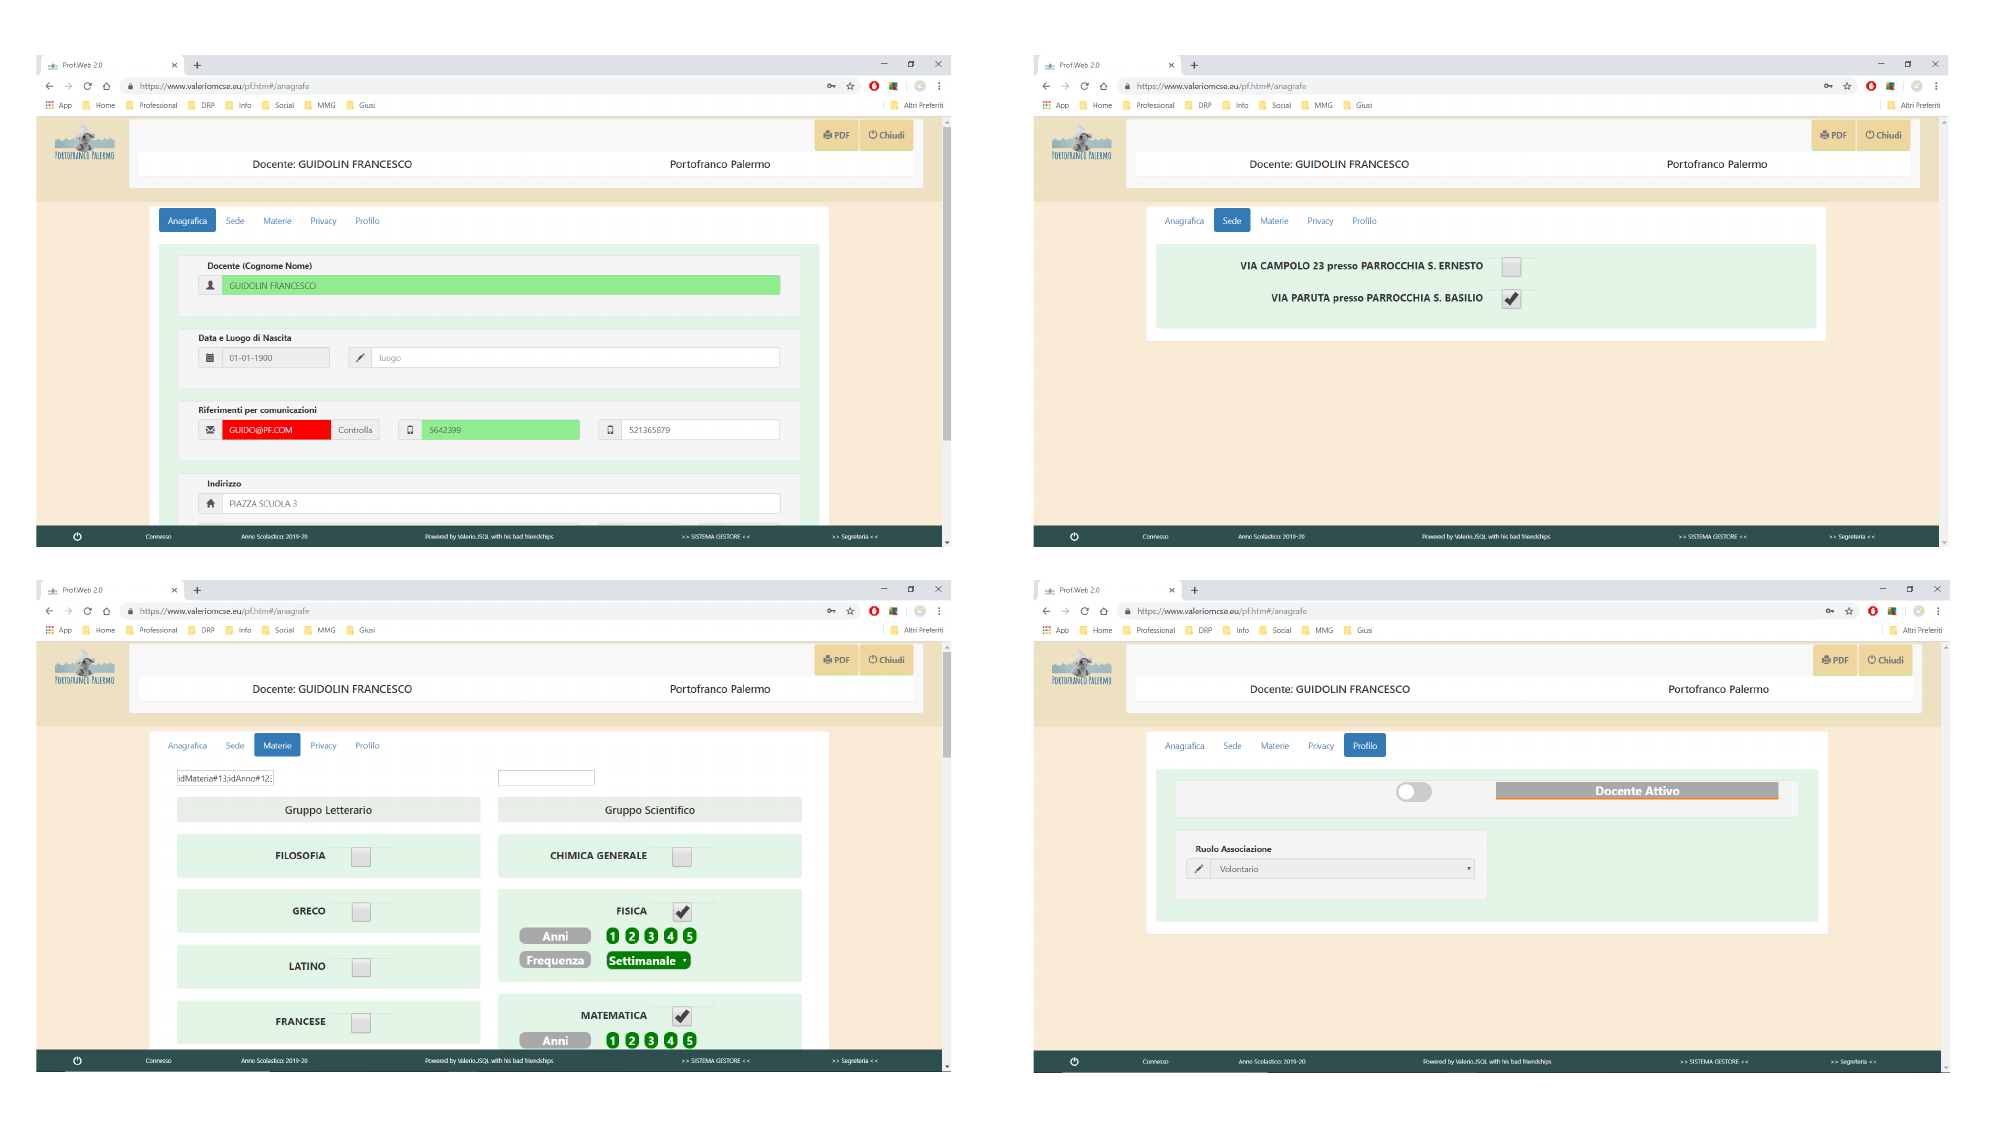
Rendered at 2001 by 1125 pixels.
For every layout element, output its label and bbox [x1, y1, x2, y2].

picture [36, 55, 952, 547]
picture [1033, 580, 1951, 1073]
picture [1033, 55, 1949, 547]
picture [36, 580, 952, 1072]
